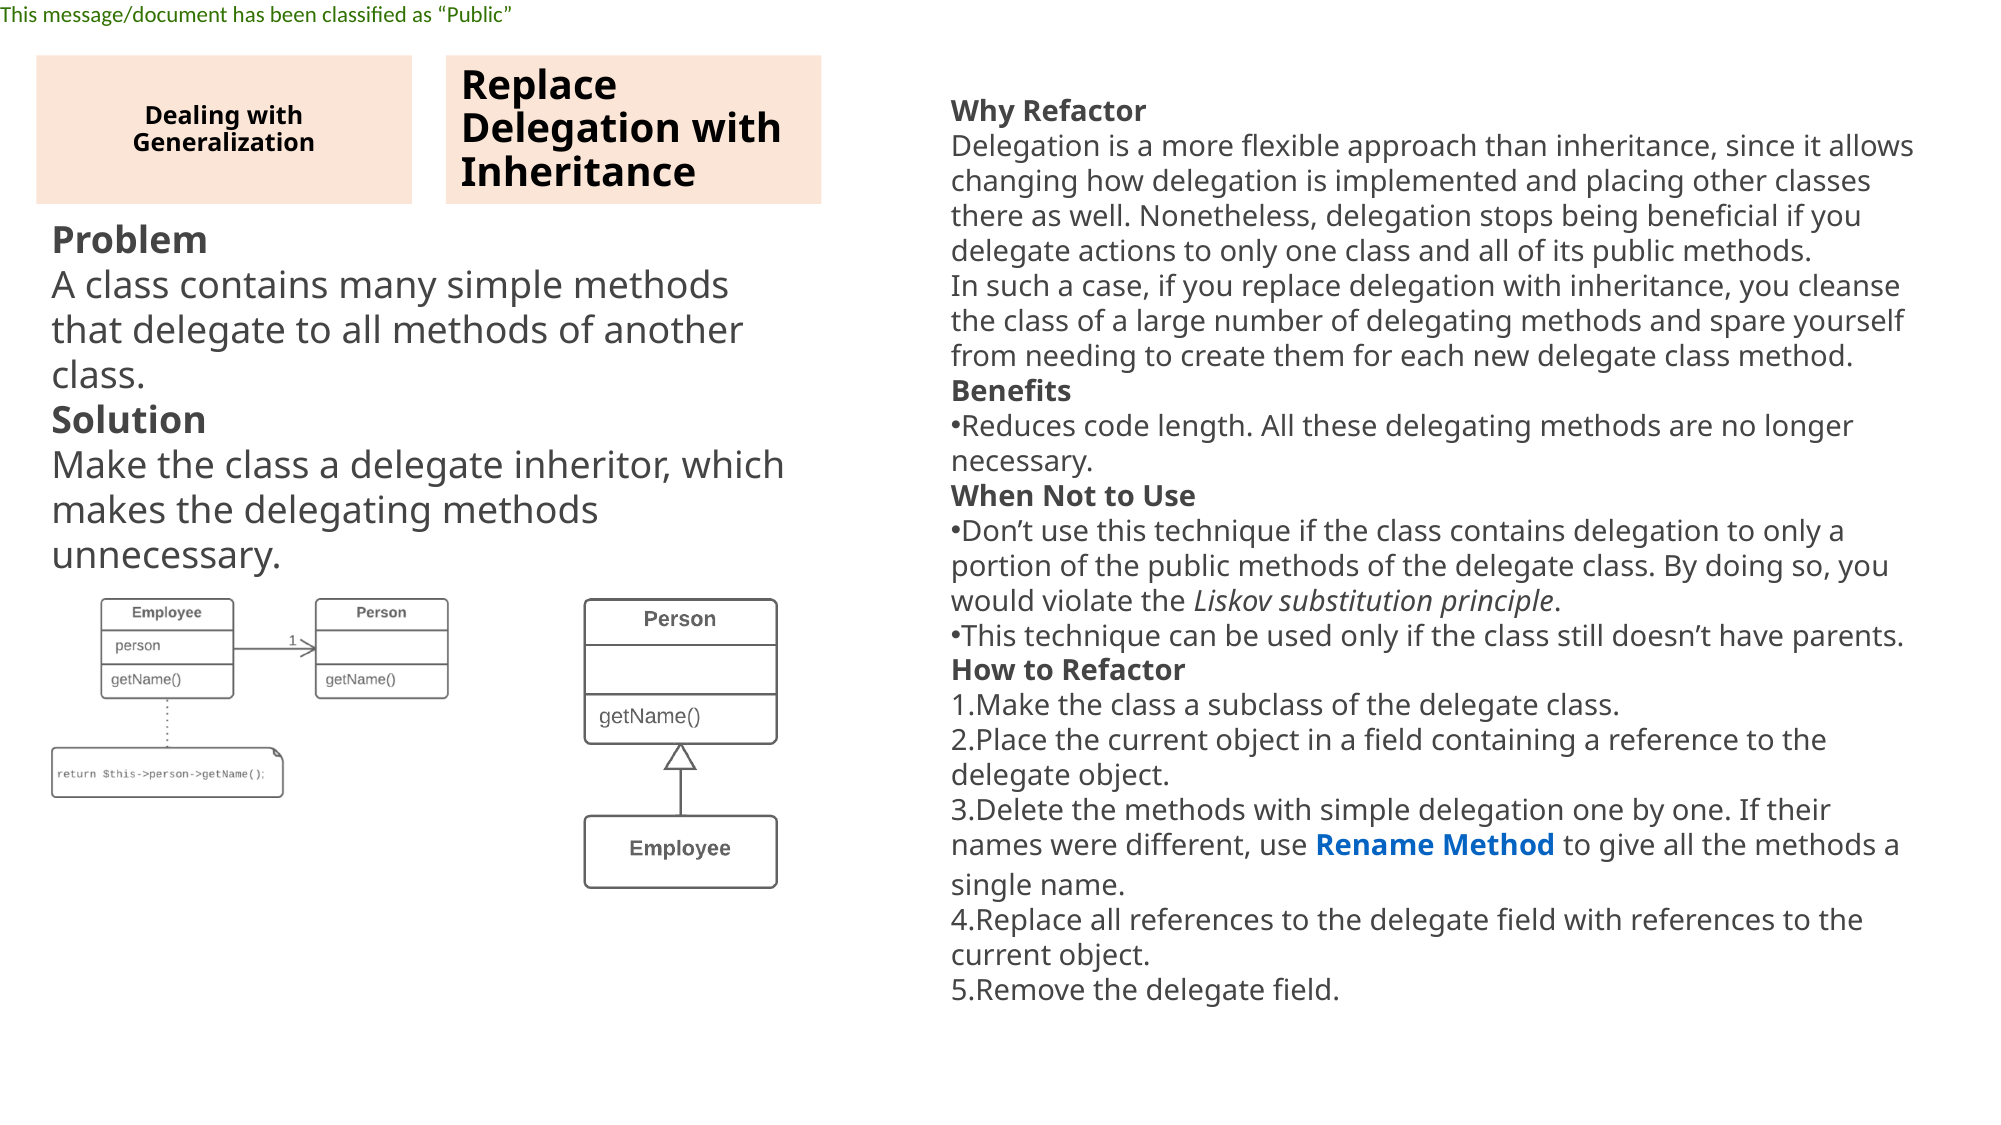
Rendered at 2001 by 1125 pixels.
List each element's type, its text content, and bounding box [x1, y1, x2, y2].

text_box Replace Delegation with Inheritance [445, 55, 822, 204]
picture [21, 580, 802, 917]
text_box Dealing with Generalization [36, 55, 412, 204]
text_box Why Refactor Delegation is a more flexible approach than inheritance, since it allows changing how delegation is implemented and placing other classes there as well. Nonetheless, delegation stops being beneficial if you delegate actions to only one class and all of its public methods. In such a case, if you replace delegation with inheritance, you cleanse the class of a large number of delegating methods and spare yourself from needing to create them for each new delegate class method. Benefits Reduces code length. All these delegating methods are no longer necessary. When Not to Use Don’t use this technique if the class contains delegation to only a portion of the public methods of the delegate class. By doing so, you would violate the Liskov substitution principle. This technique can be used only if the class still doesn’t have parents. How to Refactor Make the class a subclass of the delegate class. Place the current object in a field containing a reference to the delegate object. Delete the methods with simple delegation one by one. If their names were different, use Rename Method to give all the methods a single name. Replace all references to the delegate field with references to the current object. Remove the delegate field. [936, 84, 1943, 1014]
text_box Problem A class contains many simple methods that delegate to all methods of another class. Solution Make the class a delegate inheritor, which makes the delegating methods unnecessary. [36, 208, 822, 583]
